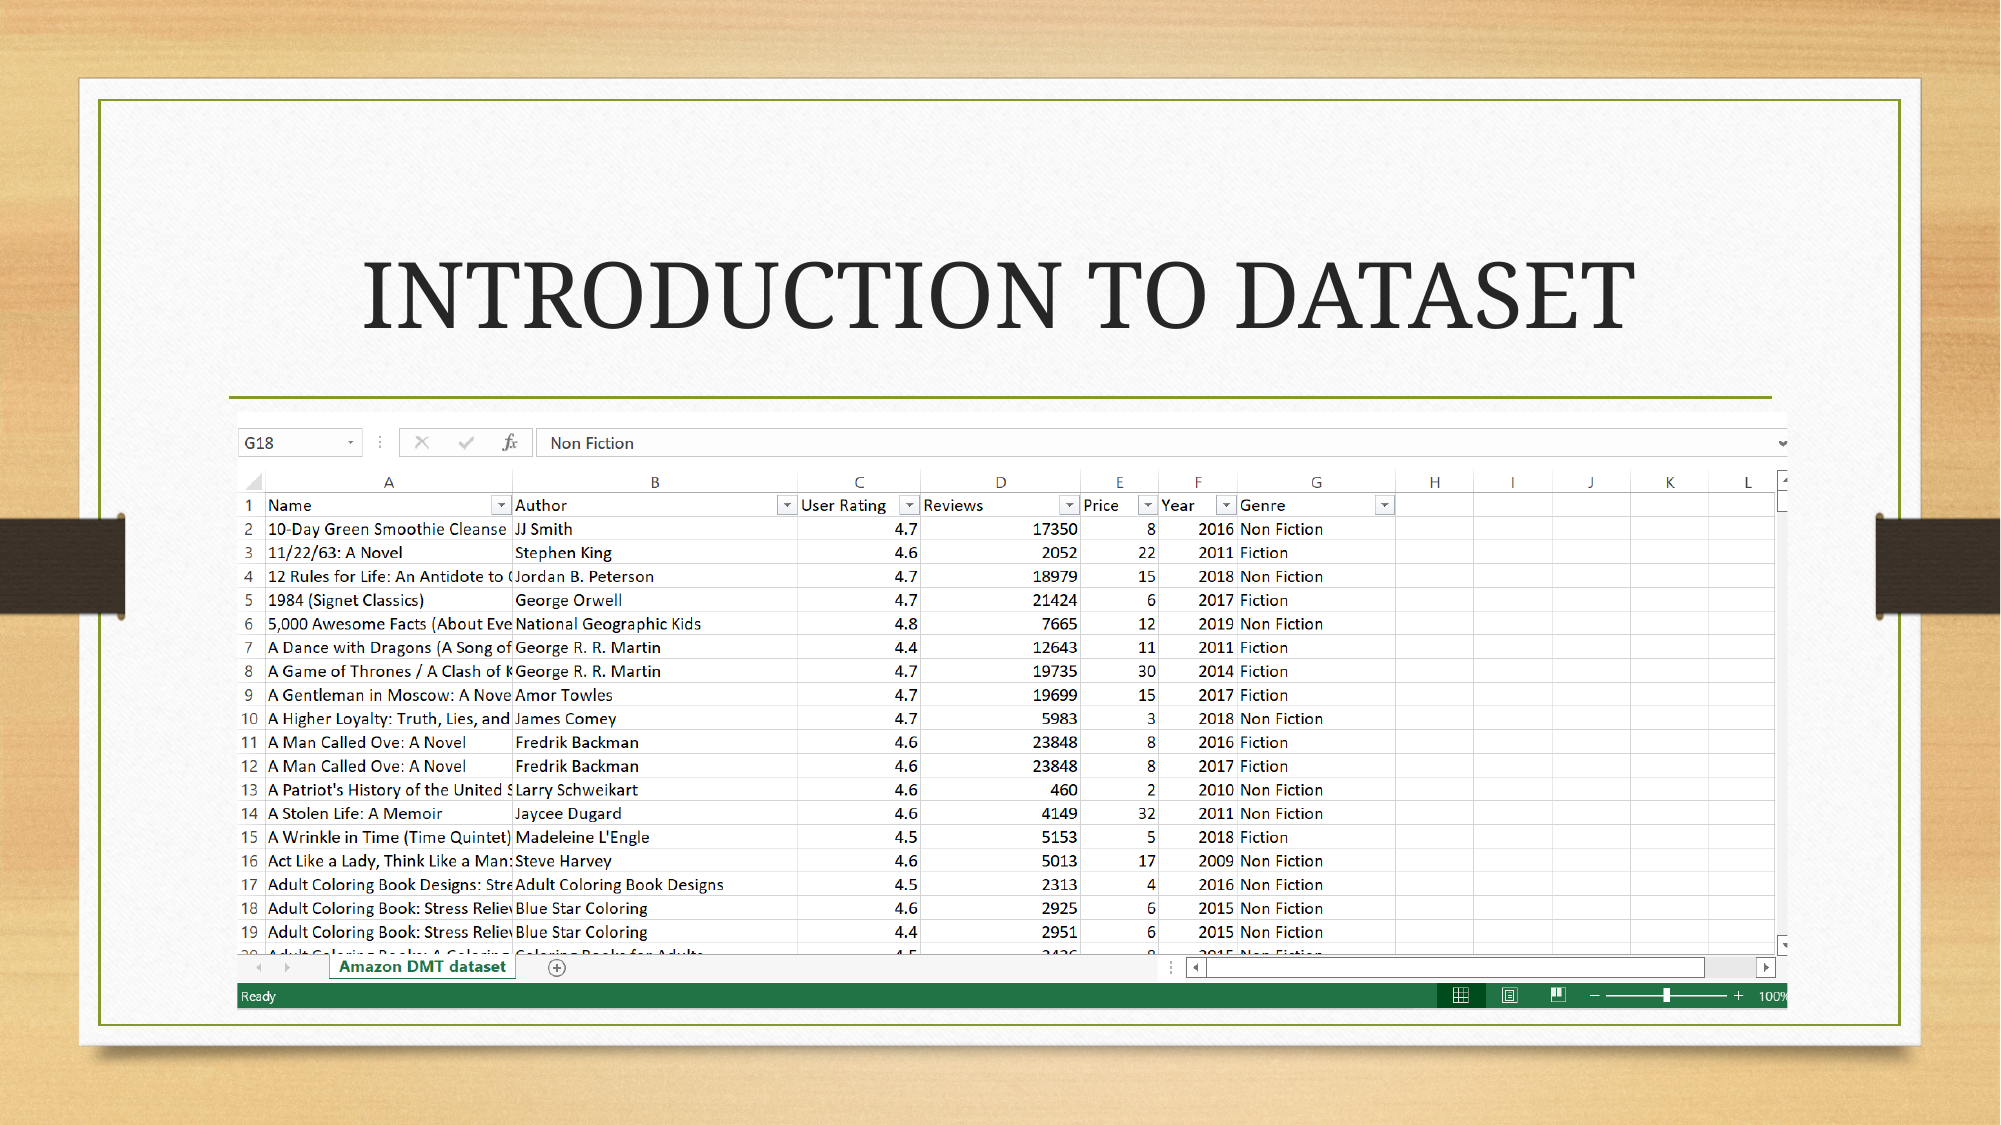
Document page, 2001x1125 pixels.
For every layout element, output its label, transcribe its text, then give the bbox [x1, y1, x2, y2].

text_box [212, 348, 1788, 563]
title INTRODUCTION TO DATASET [212, 184, 1788, 348]
picture [0, 0, 2001, 1125]
